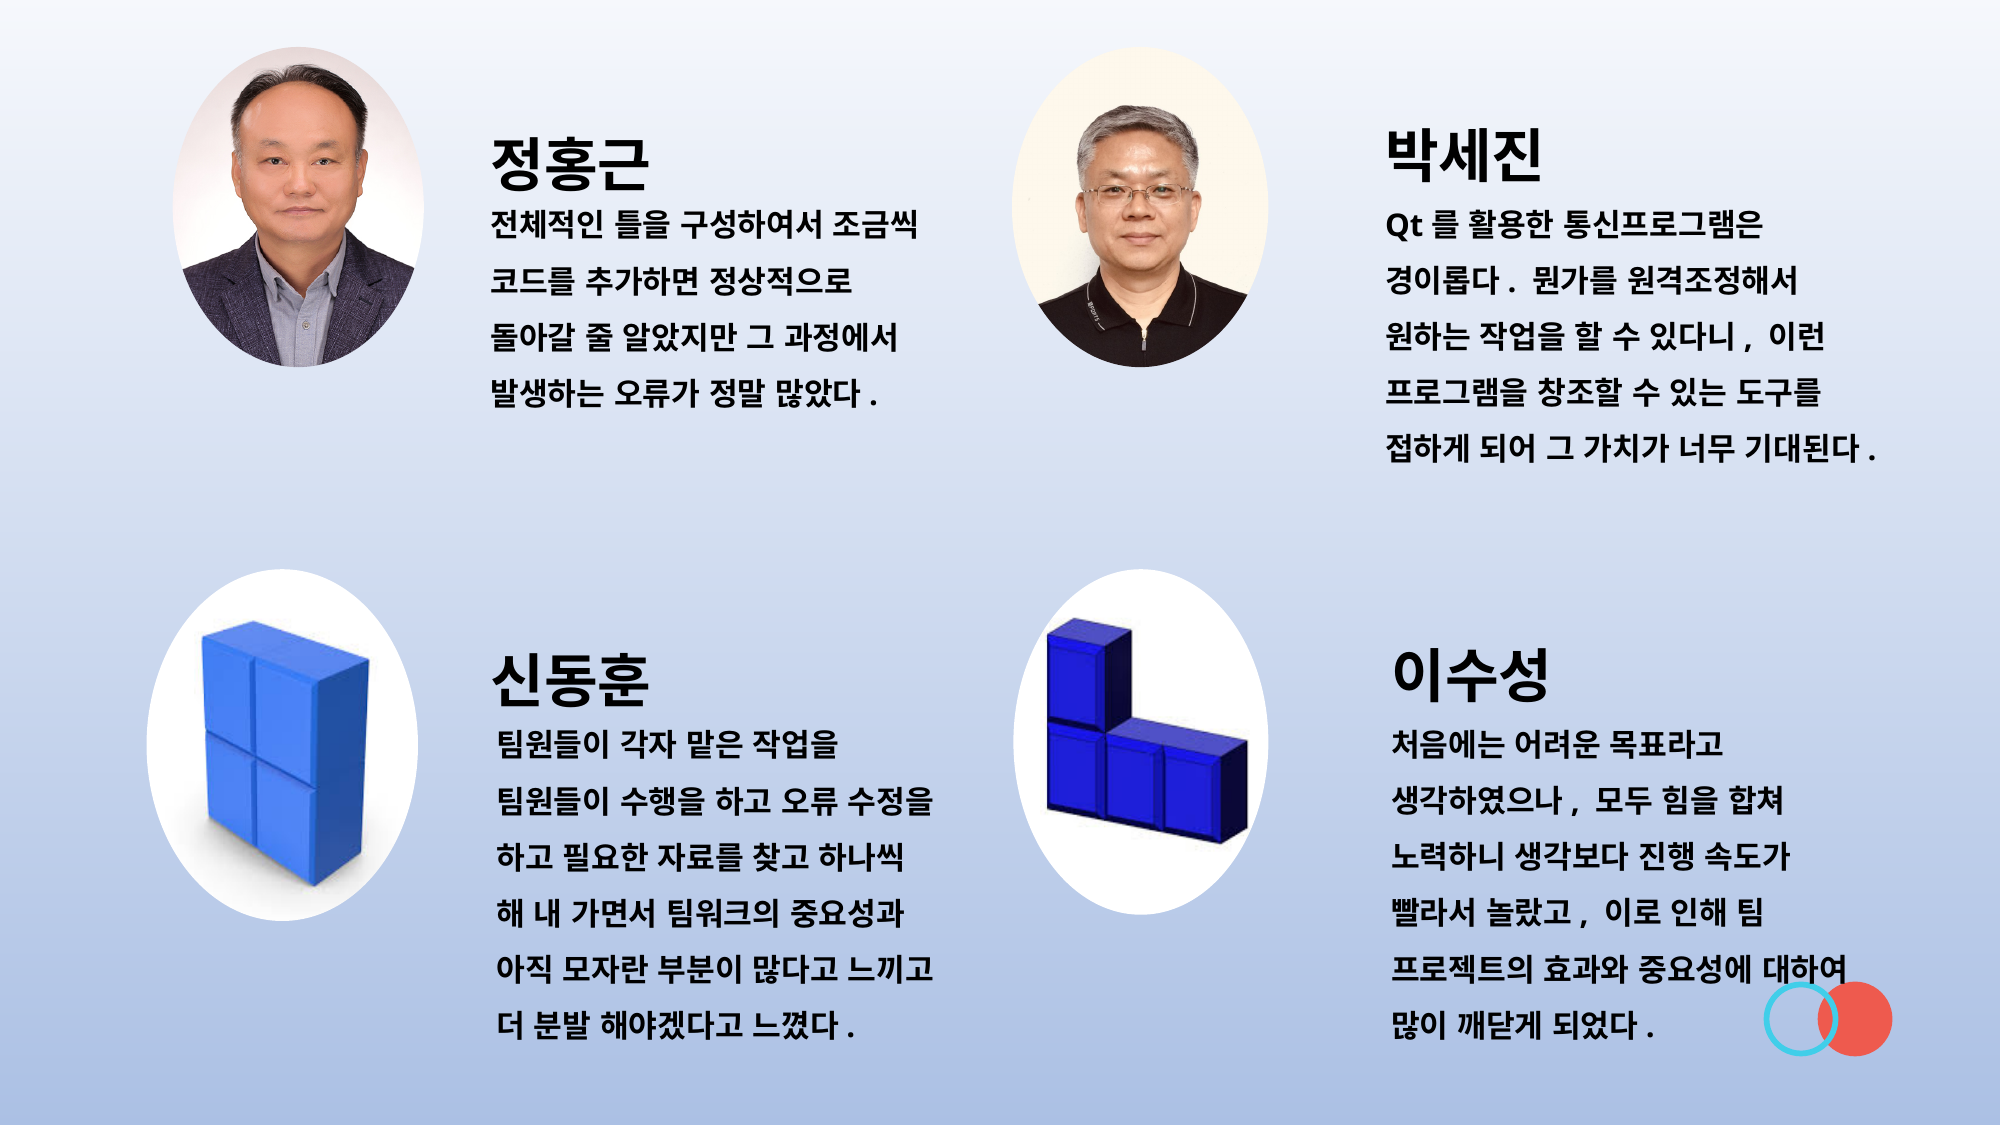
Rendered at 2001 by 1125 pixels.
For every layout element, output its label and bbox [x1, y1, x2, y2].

text_box [172, 46, 950, 530]
text_box [1013, 569, 1900, 999]
text_box [146, 569, 956, 1056]
text_box [1011, 46, 1901, 478]
